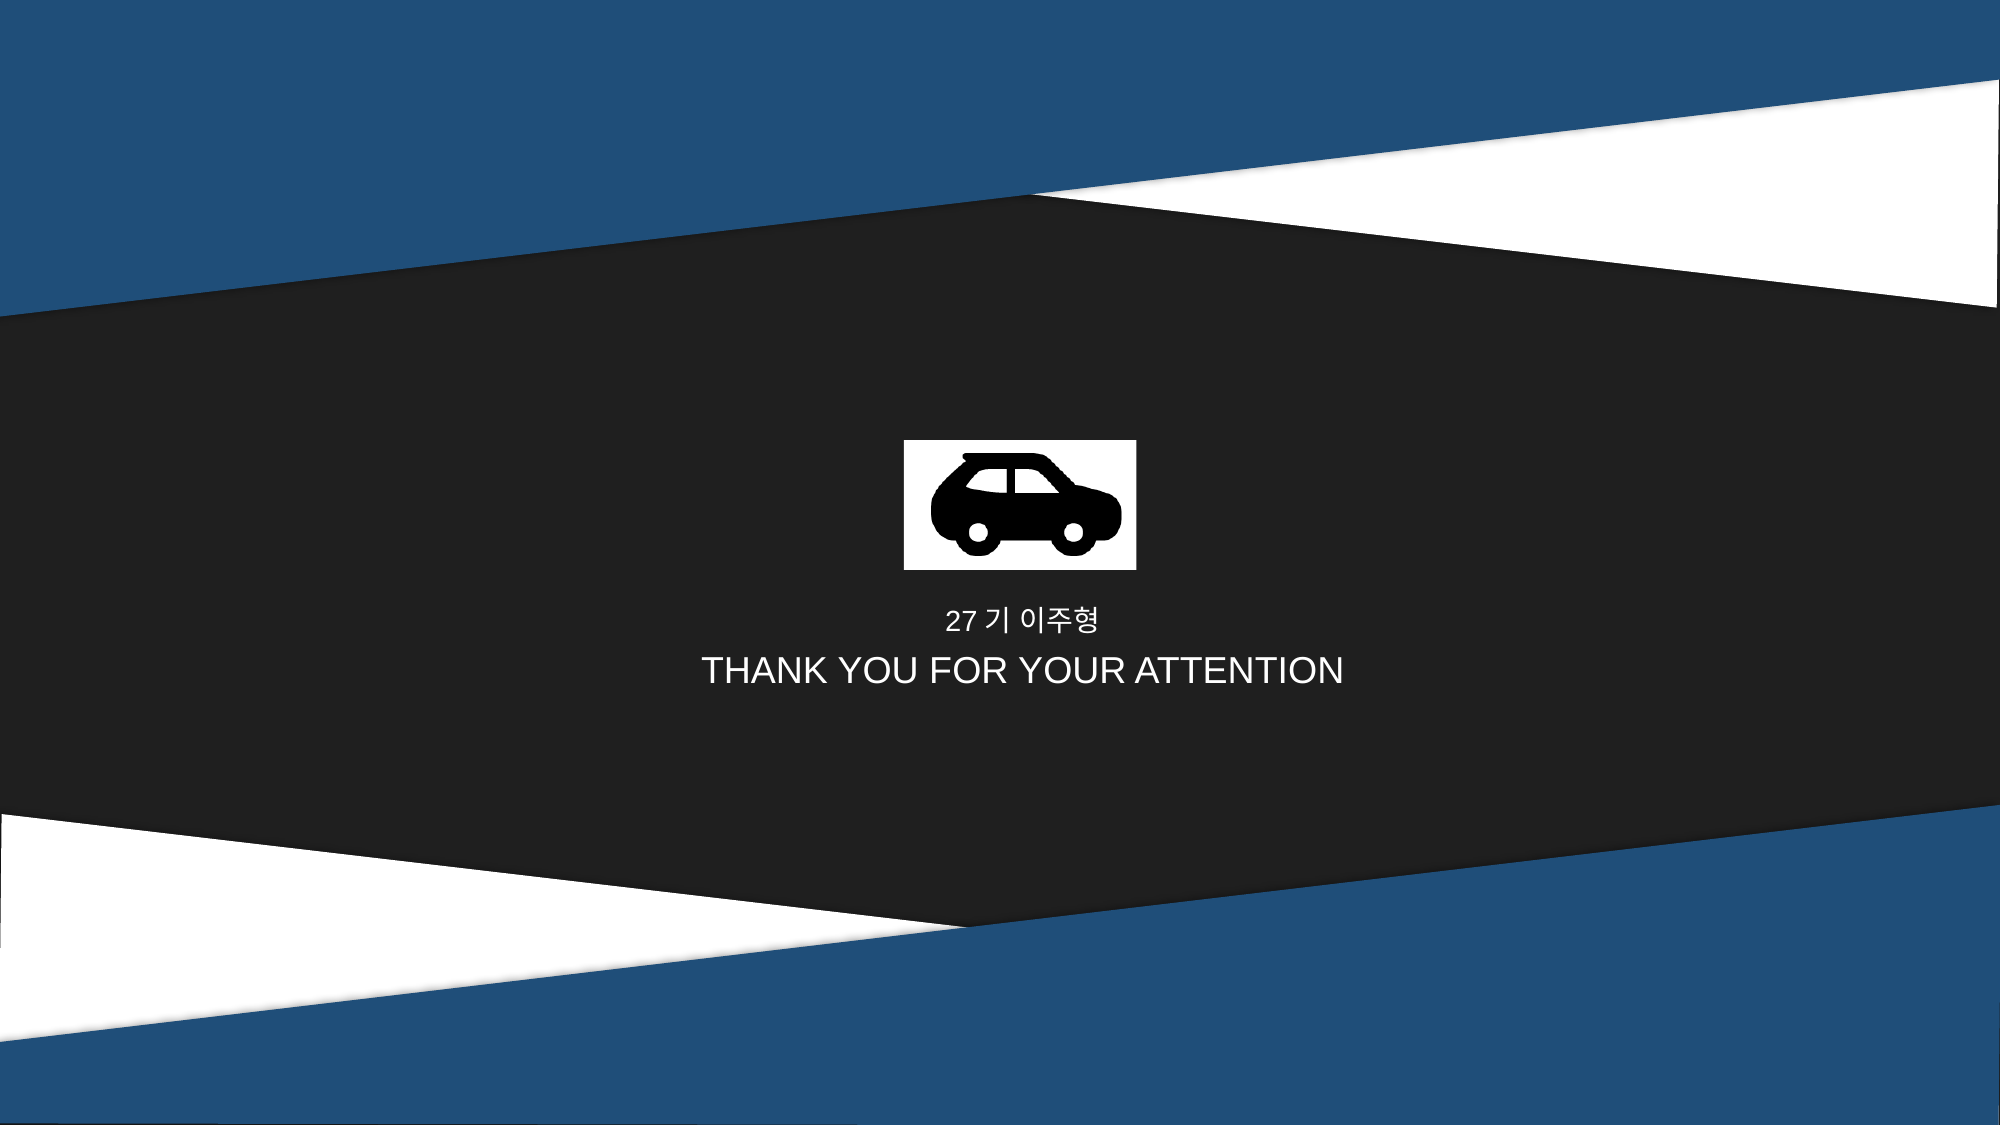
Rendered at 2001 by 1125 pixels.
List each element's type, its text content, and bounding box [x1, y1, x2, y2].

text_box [0, 0, 2000, 317]
text_box THANK YOU FOR YOUR ATTENTION [686, 638, 1360, 699]
picture [903, 440, 1137, 570]
text_box 27기 이주형 [930, 595, 1116, 638]
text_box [0, 804, 2000, 1125]
